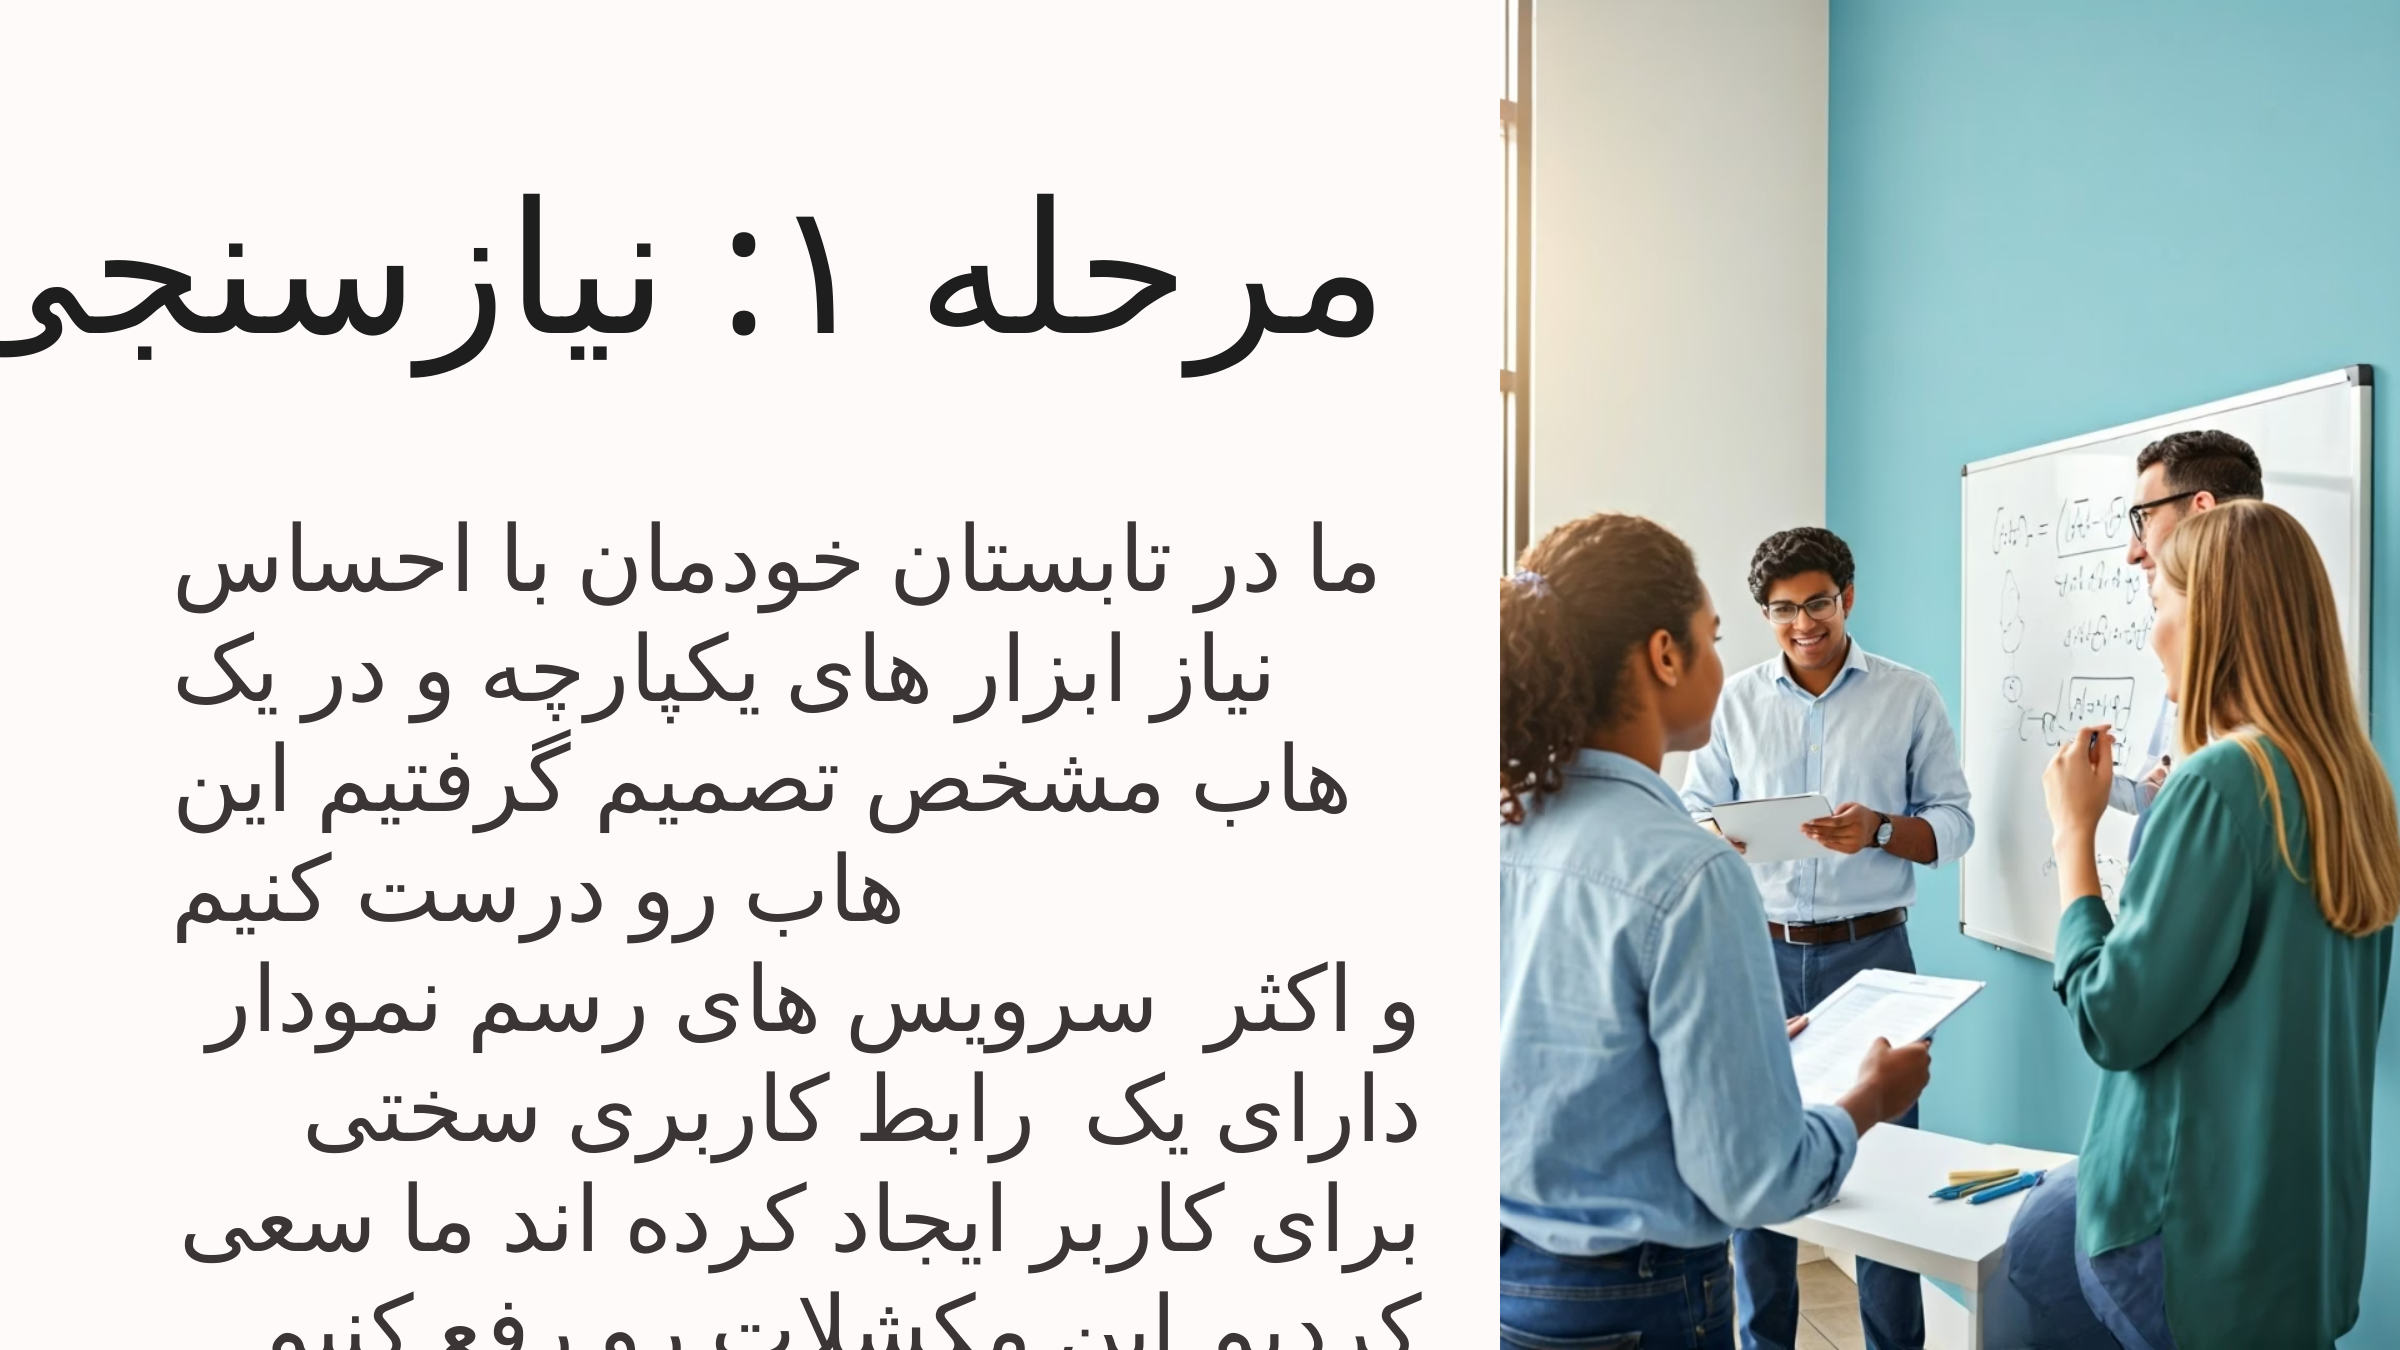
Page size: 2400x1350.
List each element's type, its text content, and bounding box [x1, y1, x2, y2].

text_box ما در تابستان خودمان با احساس نیاز ابزار های یکپارچه و در یک هاب مشخص تصمیم گرفتیم این هاب رو درست کنیم و اکثر سرویس های رسم نمودار دارای یک رابط کاربری سختی برای کاربر ایجاد کرده اند ما سعی کردیم این مکشلات رو رفع کنیم [172, 499, 1424, 728]
picture [1499, 0, 2400, 1350]
text_box مرحله ۱: نیازسنجی [453, 252, 1389, 370]
